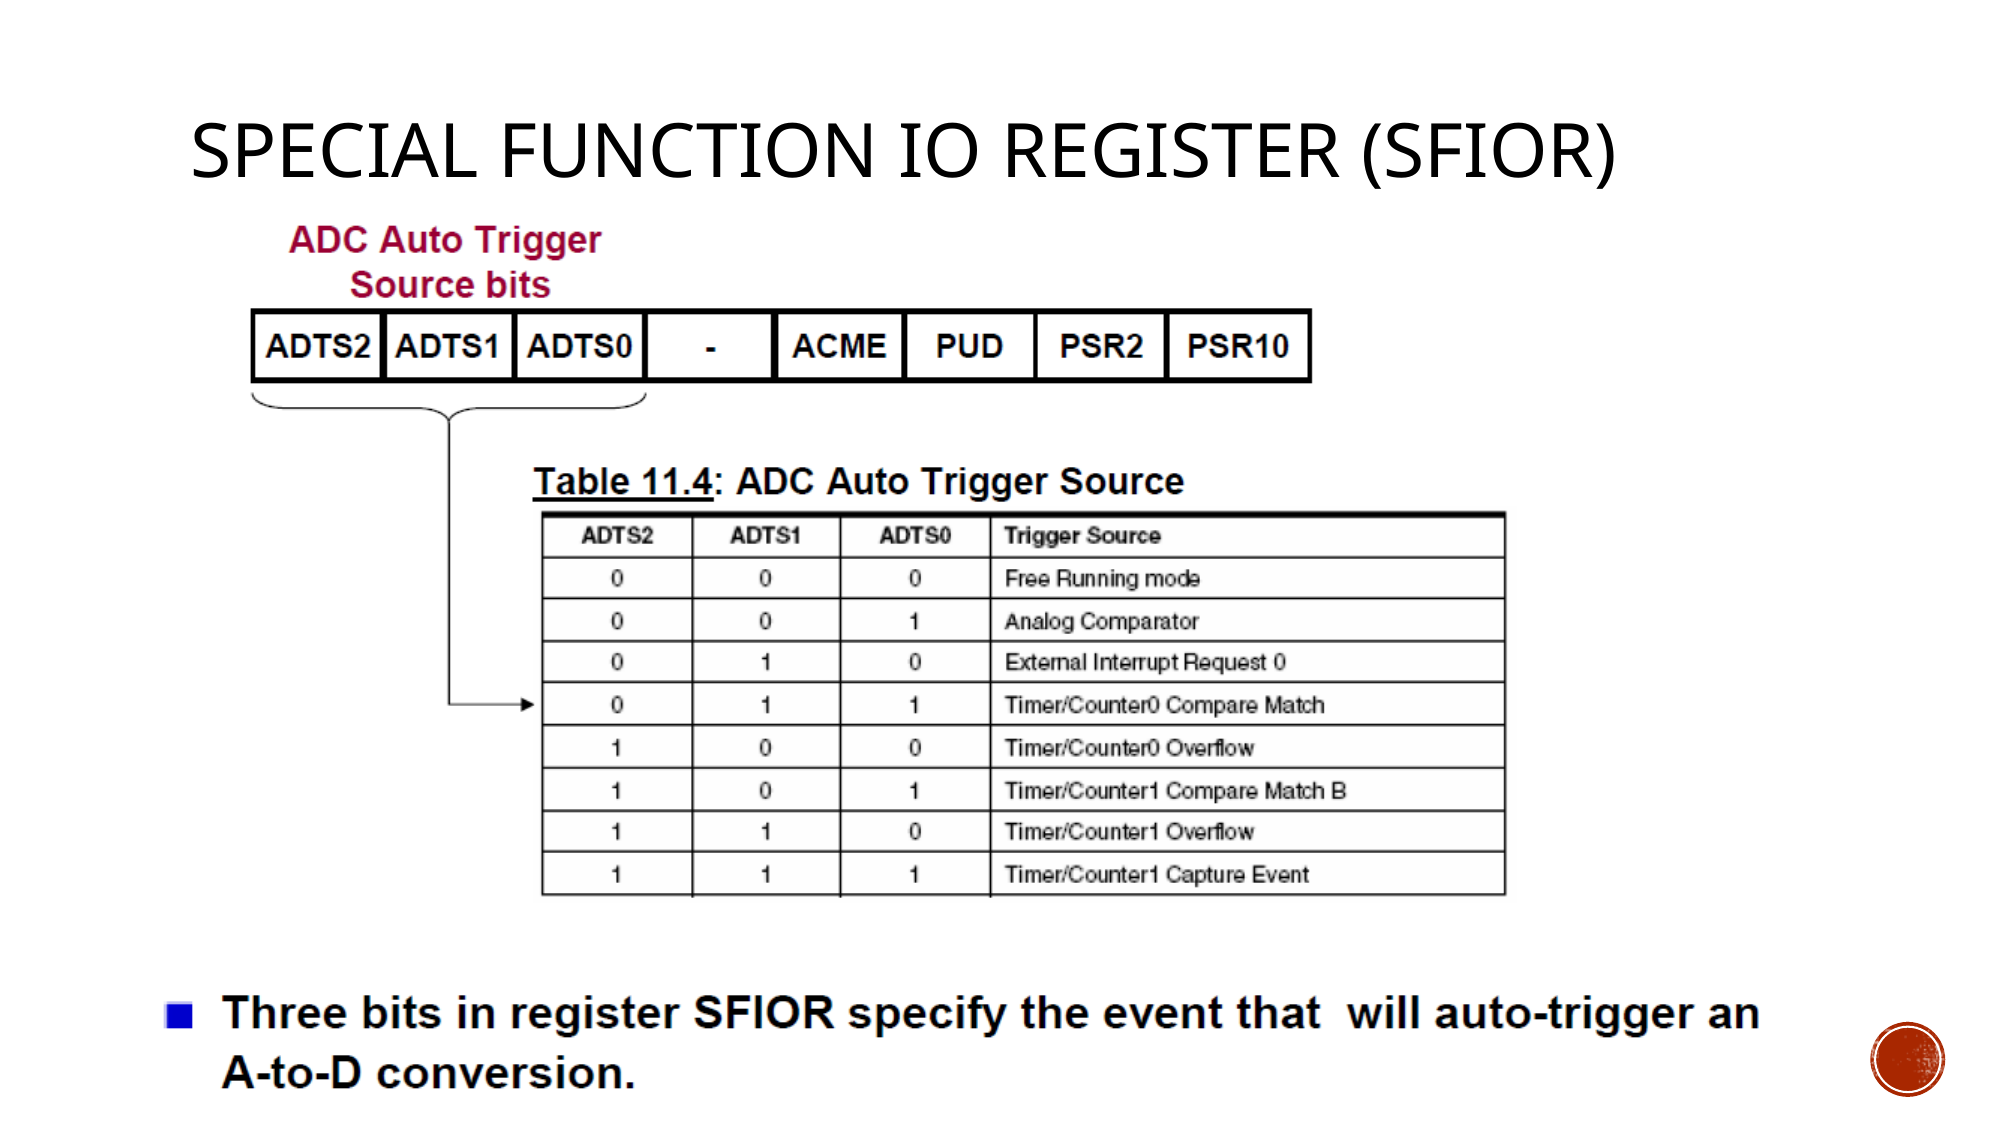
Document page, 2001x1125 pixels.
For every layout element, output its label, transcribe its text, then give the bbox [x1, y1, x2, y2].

picture [154, 214, 1777, 1102]
picture [1870, 1021, 1946, 1097]
title SPECIAL FUNCTION IO REGISTER (SFIOR) [175, 79, 1826, 228]
